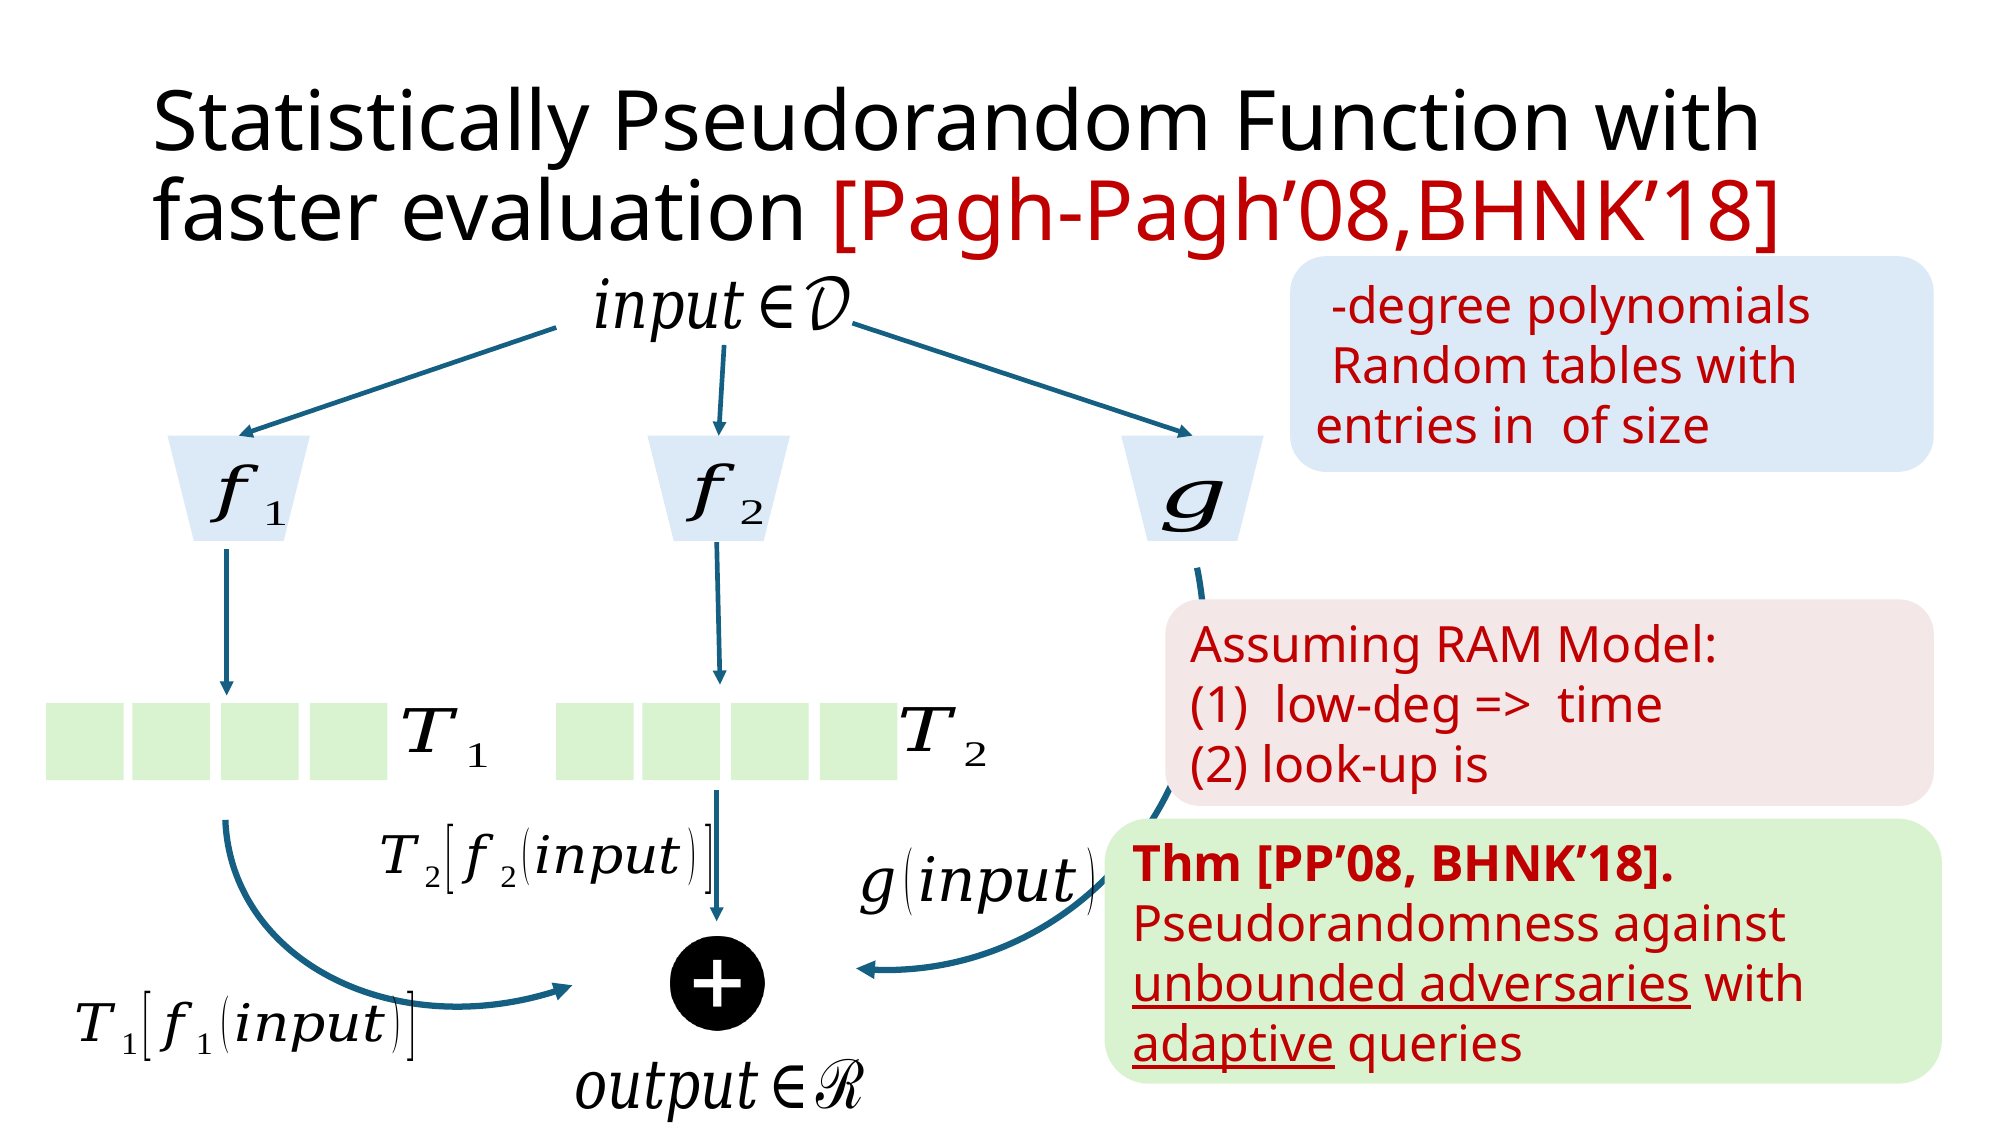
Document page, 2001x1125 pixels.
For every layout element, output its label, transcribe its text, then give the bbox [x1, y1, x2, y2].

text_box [166, 435, 311, 542]
text_box [223, 789, 573, 1009]
text_box [856, 567, 1204, 976]
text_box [1120, 435, 1265, 542]
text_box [716, 541, 721, 686]
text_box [238, 326, 557, 437]
title Statistically Pseudorandom Function with faster evaluation [Pagh-Pagh’08,BHNK’18] [137, 59, 1863, 278]
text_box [555, 702, 898, 781]
picture [656, 923, 777, 1044]
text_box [45, 702, 388, 781]
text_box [646, 435, 791, 542]
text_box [718, 344, 725, 437]
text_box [851, 322, 1193, 437]
